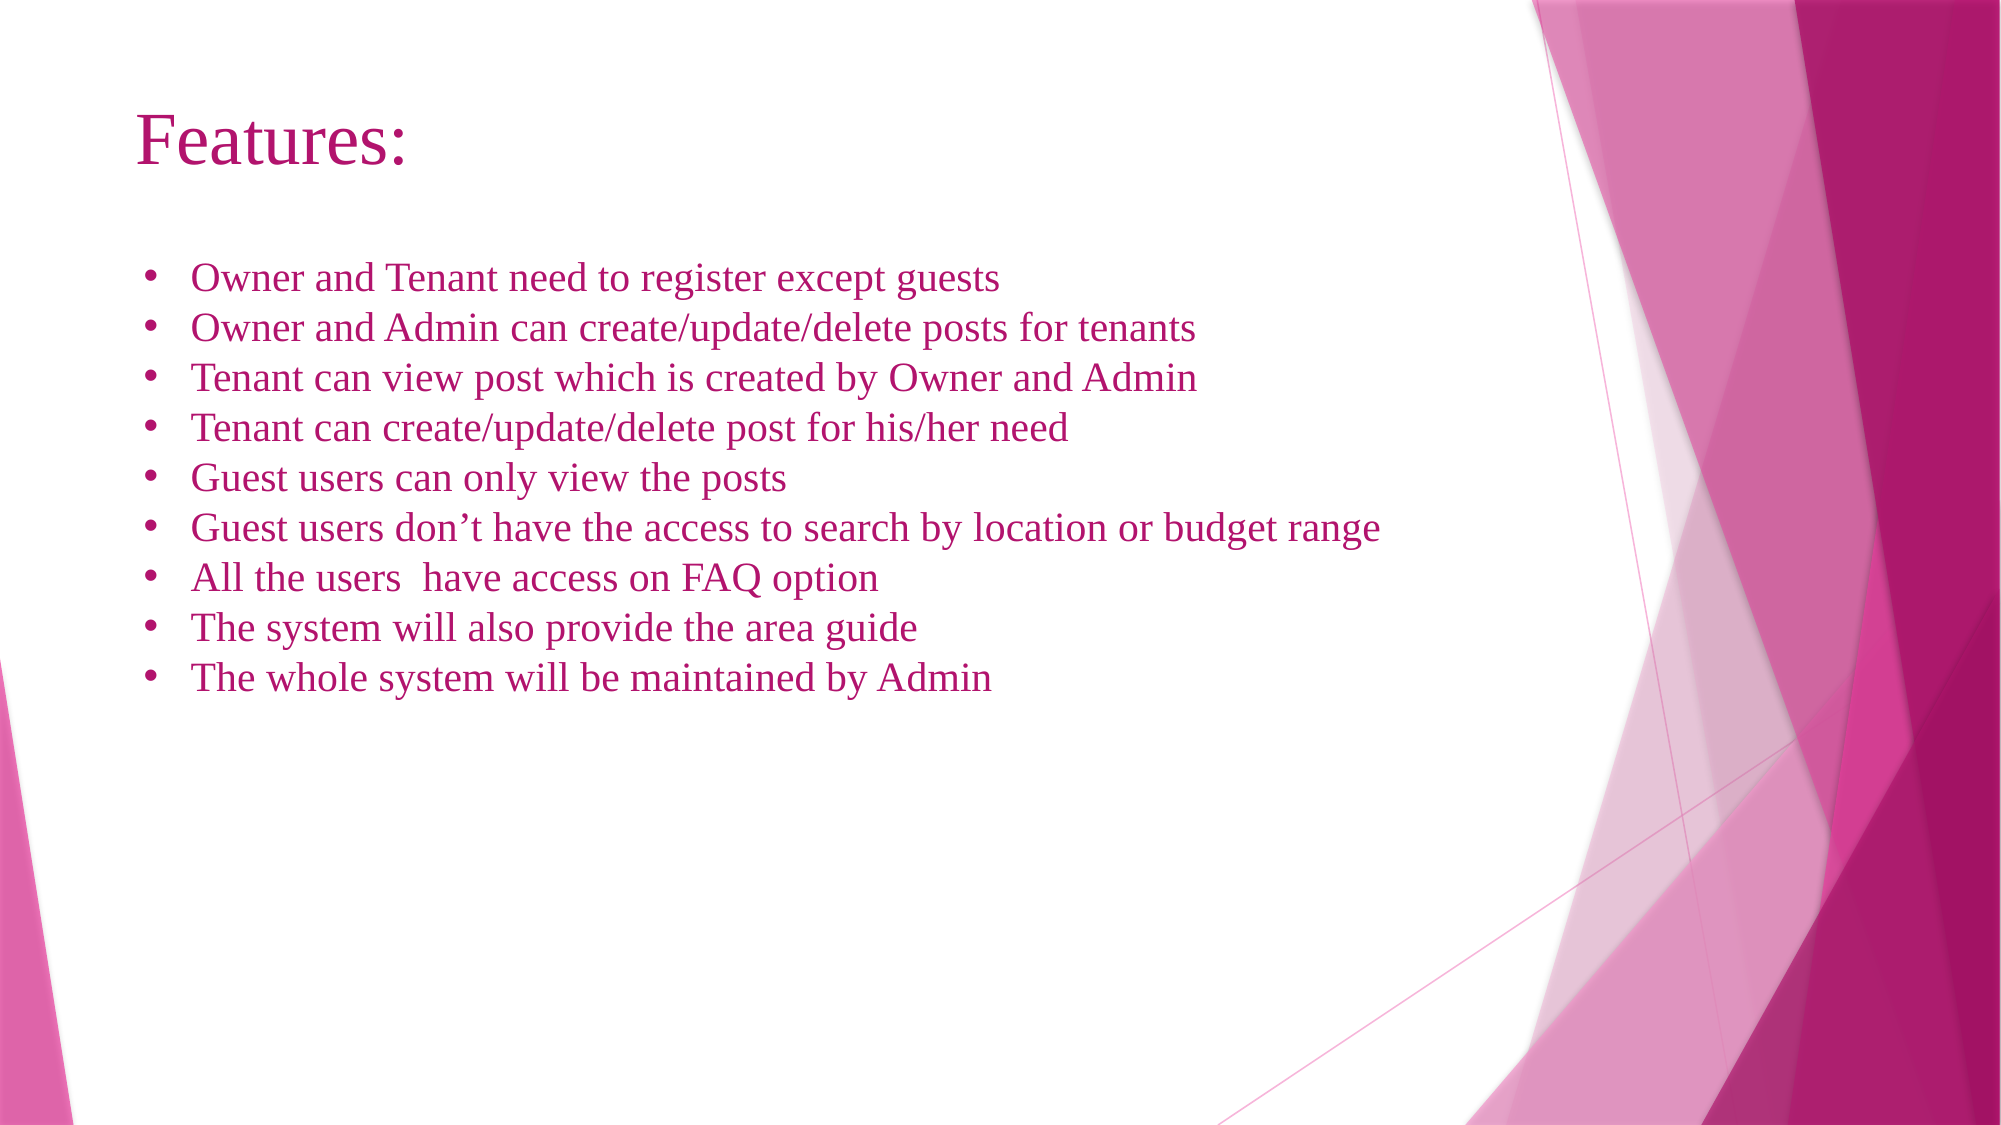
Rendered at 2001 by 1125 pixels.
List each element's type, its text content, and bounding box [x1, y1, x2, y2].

text_box Owner and Tenant need to register except guests Owner and Admin can create/update/delete posts for tenants Tenant can view post which is created by Owner and Admin Tenant can create/update/delete post for his/her need Guest users can only view the posts Guest users don’t have the access to search by location or budget range All the users have access on FAQ option The system will also provide the area guide The whole system will be maintained by Admin [128, 242, 1522, 753]
title Features: [120, 81, 1531, 211]
